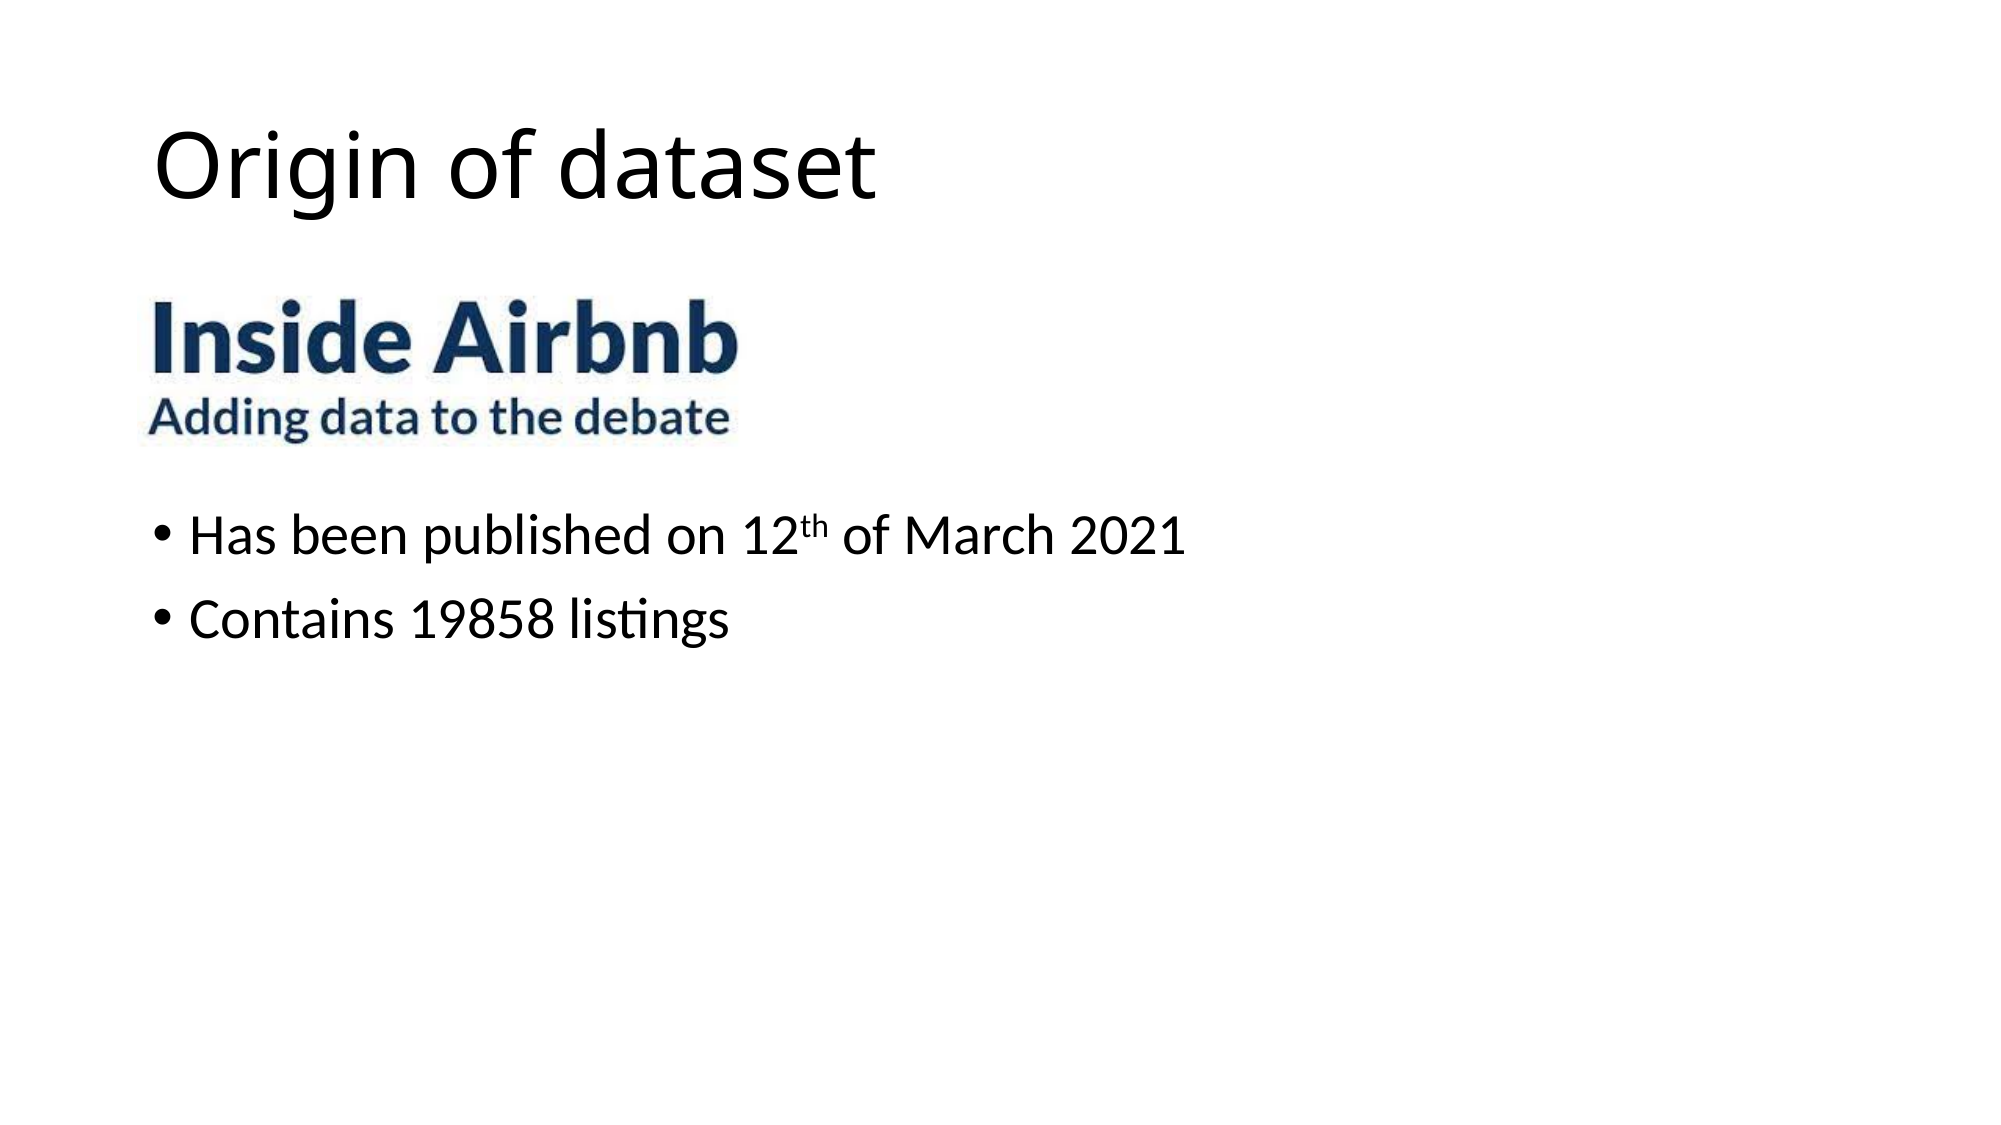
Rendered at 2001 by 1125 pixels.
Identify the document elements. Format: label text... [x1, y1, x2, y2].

title Origin of dataset [137, 59, 1863, 278]
list Has been published on 12th of March 2021 Contains 19858 listings [137, 496, 1863, 1125]
picture [137, 271, 754, 472]
